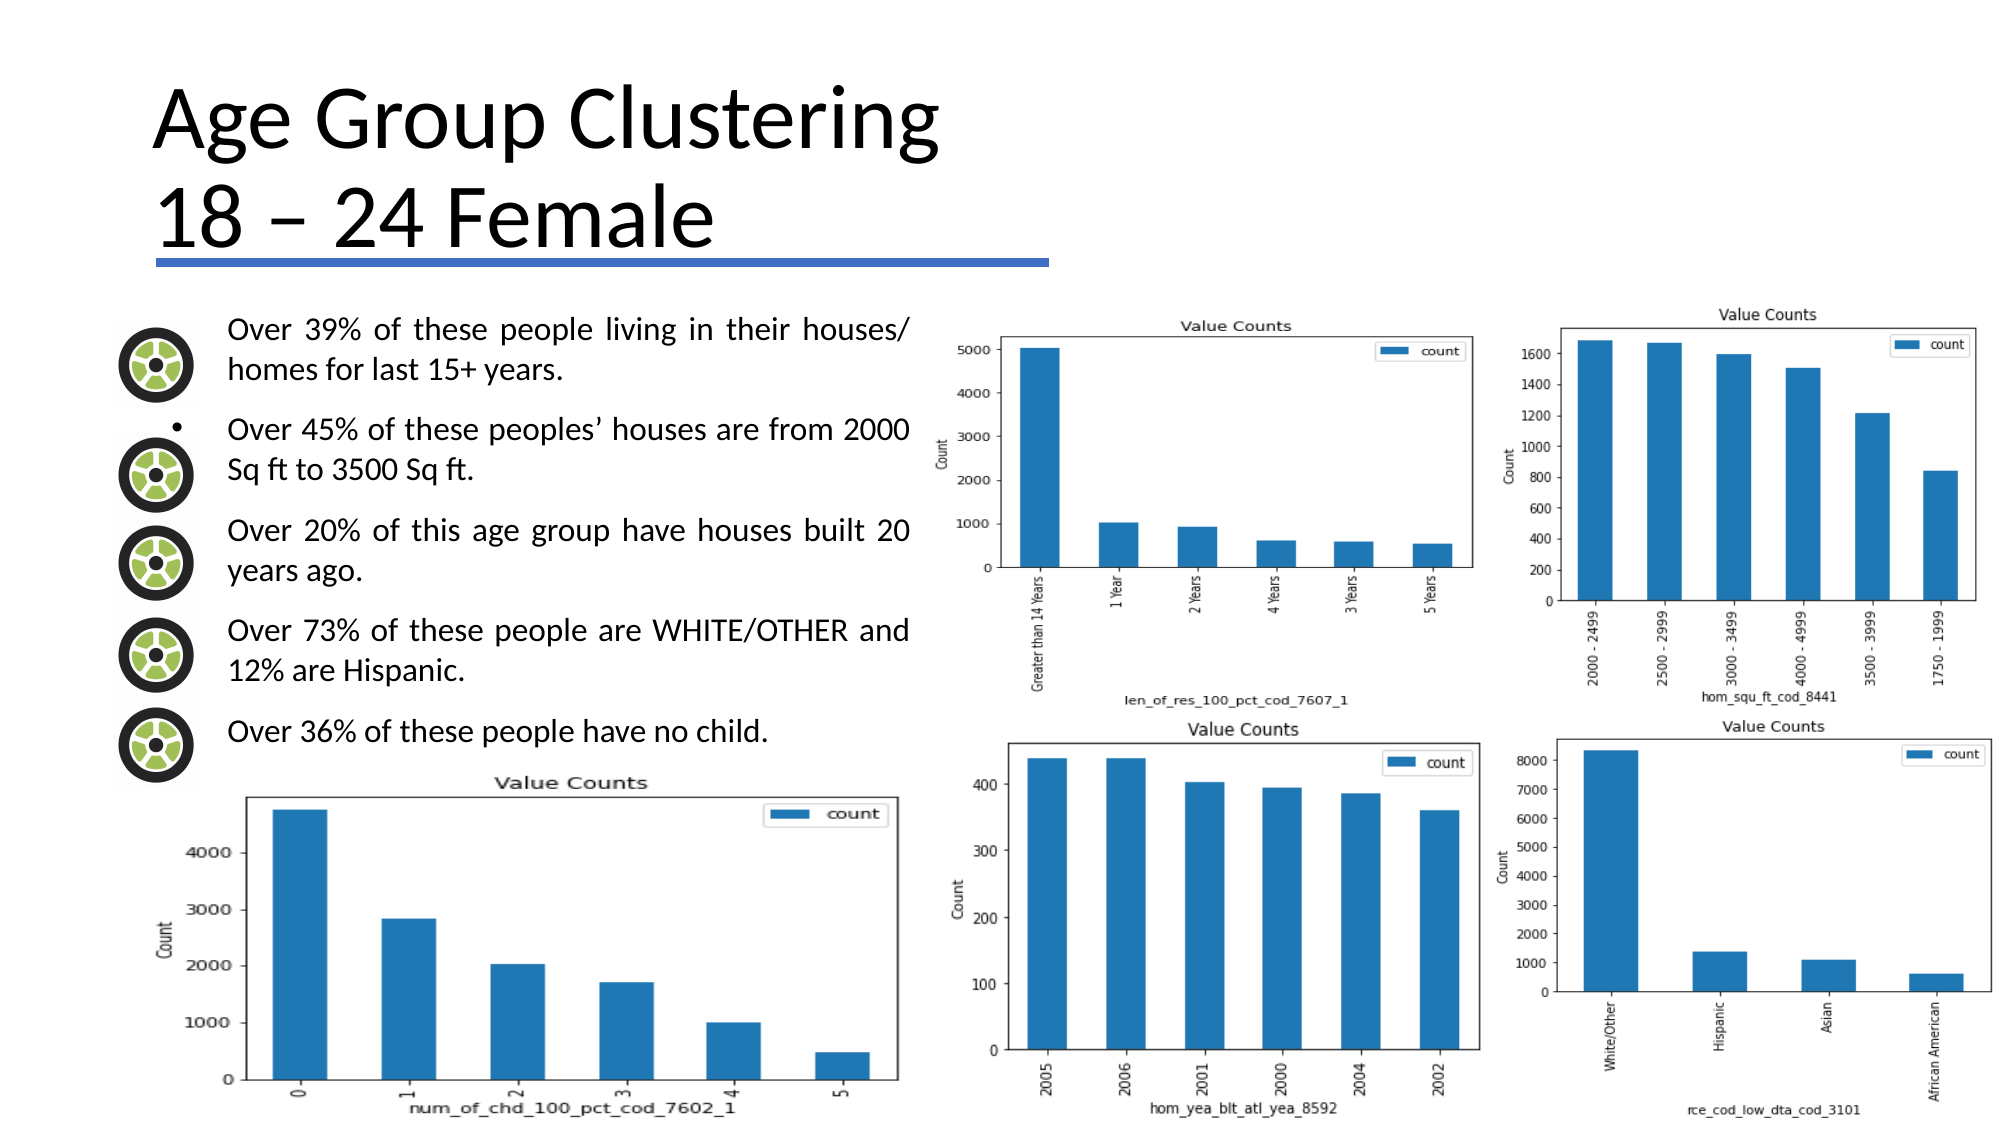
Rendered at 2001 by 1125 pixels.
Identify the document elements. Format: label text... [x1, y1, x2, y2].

picture [113, 702, 911, 1125]
picture [113, 432, 199, 518]
picture [113, 322, 199, 408]
picture [926, 299, 2000, 1125]
picture [113, 520, 199, 606]
list Over 39% of these people living in their houses/ homes for last 15+ years. Over 45% of these peoples’ houses are from 2000 Sq ft to 3500 Sq ft. Over 20% of this age group have houses built 20 years ago. Over 73% of these people are WHITE/OTHER and 12% are Hispanic. Over 36% of these people have no child. [137, 299, 927, 1125]
picture [113, 612, 199, 698]
title Age Group Clustering 18 – 24 Female [137, 59, 1863, 278]
